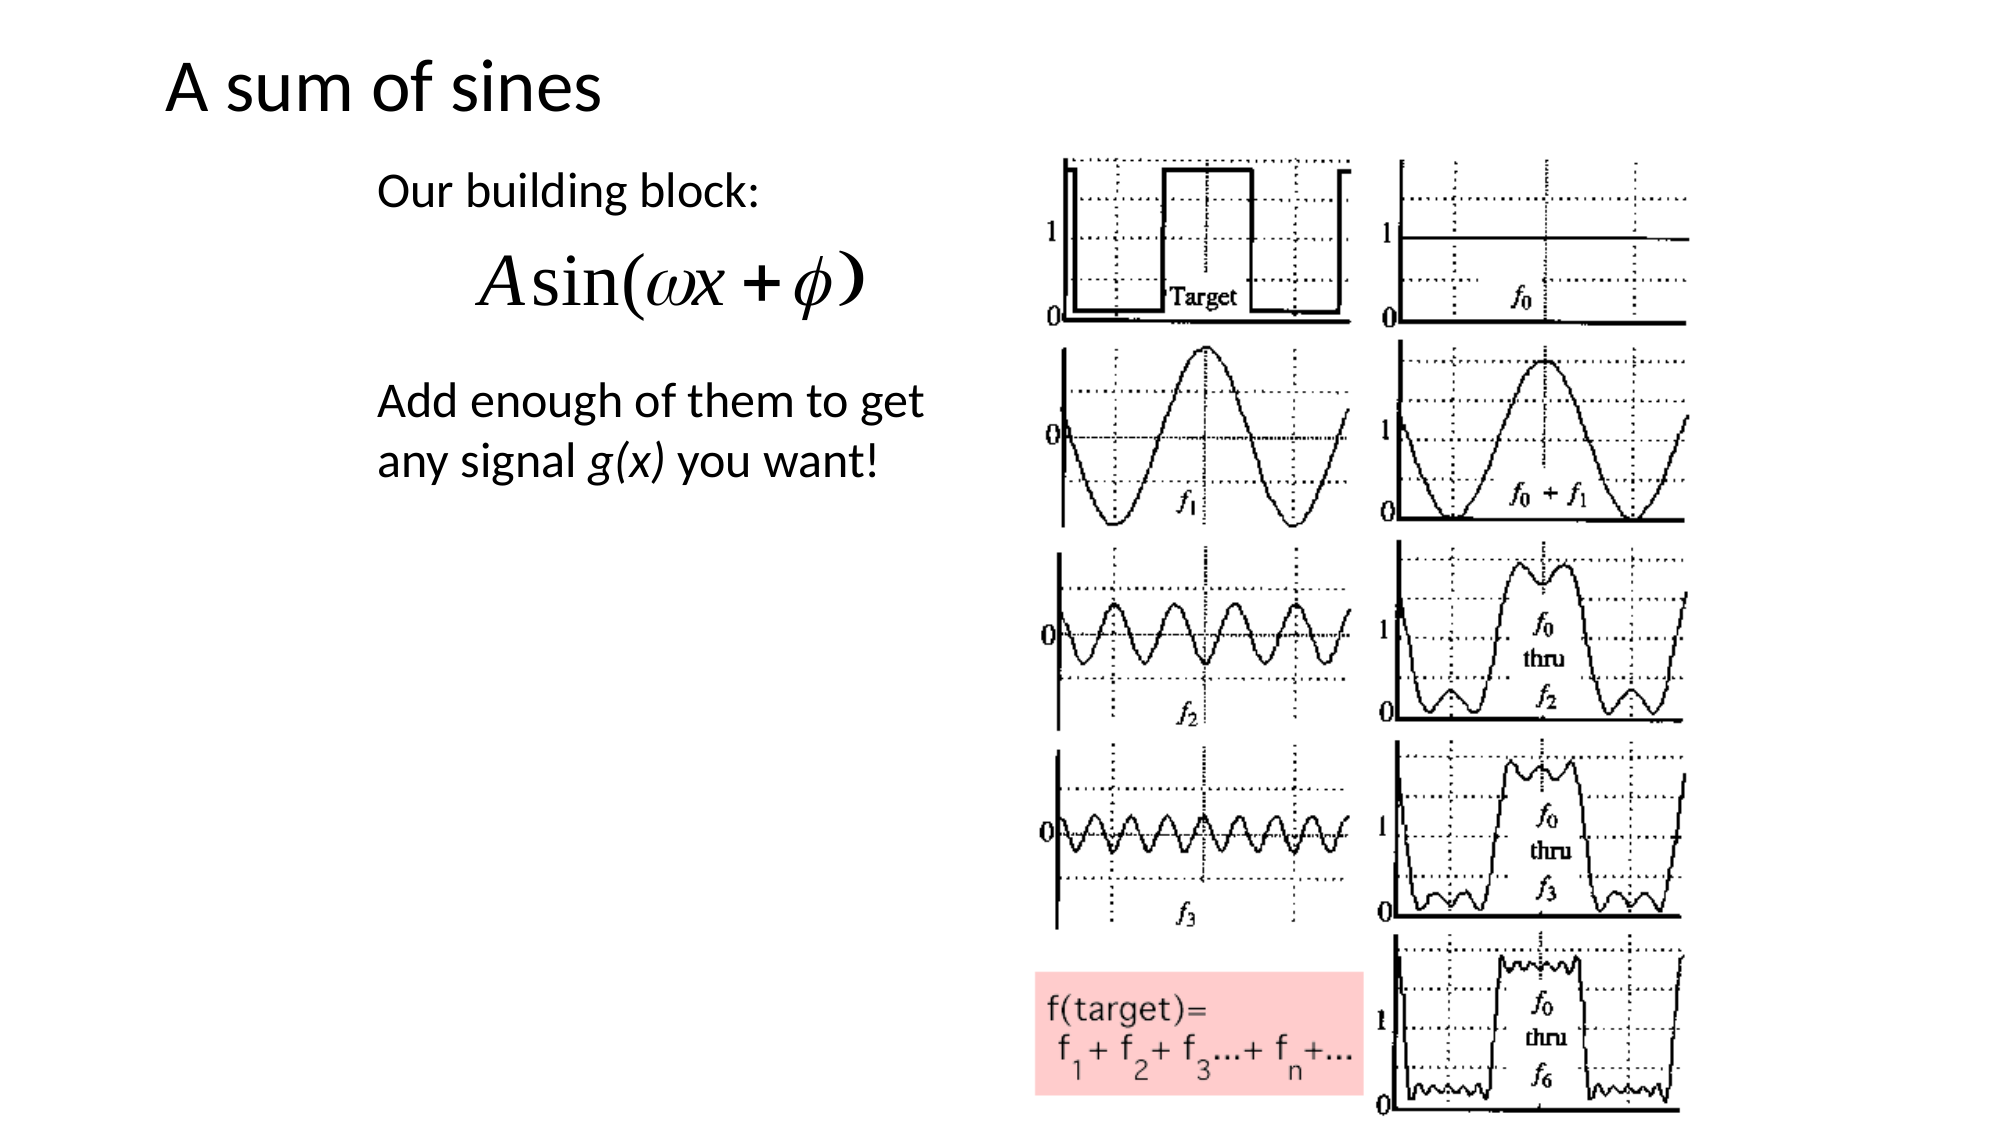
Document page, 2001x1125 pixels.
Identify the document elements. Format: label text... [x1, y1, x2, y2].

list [462, 236, 876, 337]
list Our building block: Add enough of them to get any signal g(x) you want! [362, 149, 988, 1125]
title A sum of sines [150, 12, 1850, 150]
picture [1015, 149, 1738, 1125]
